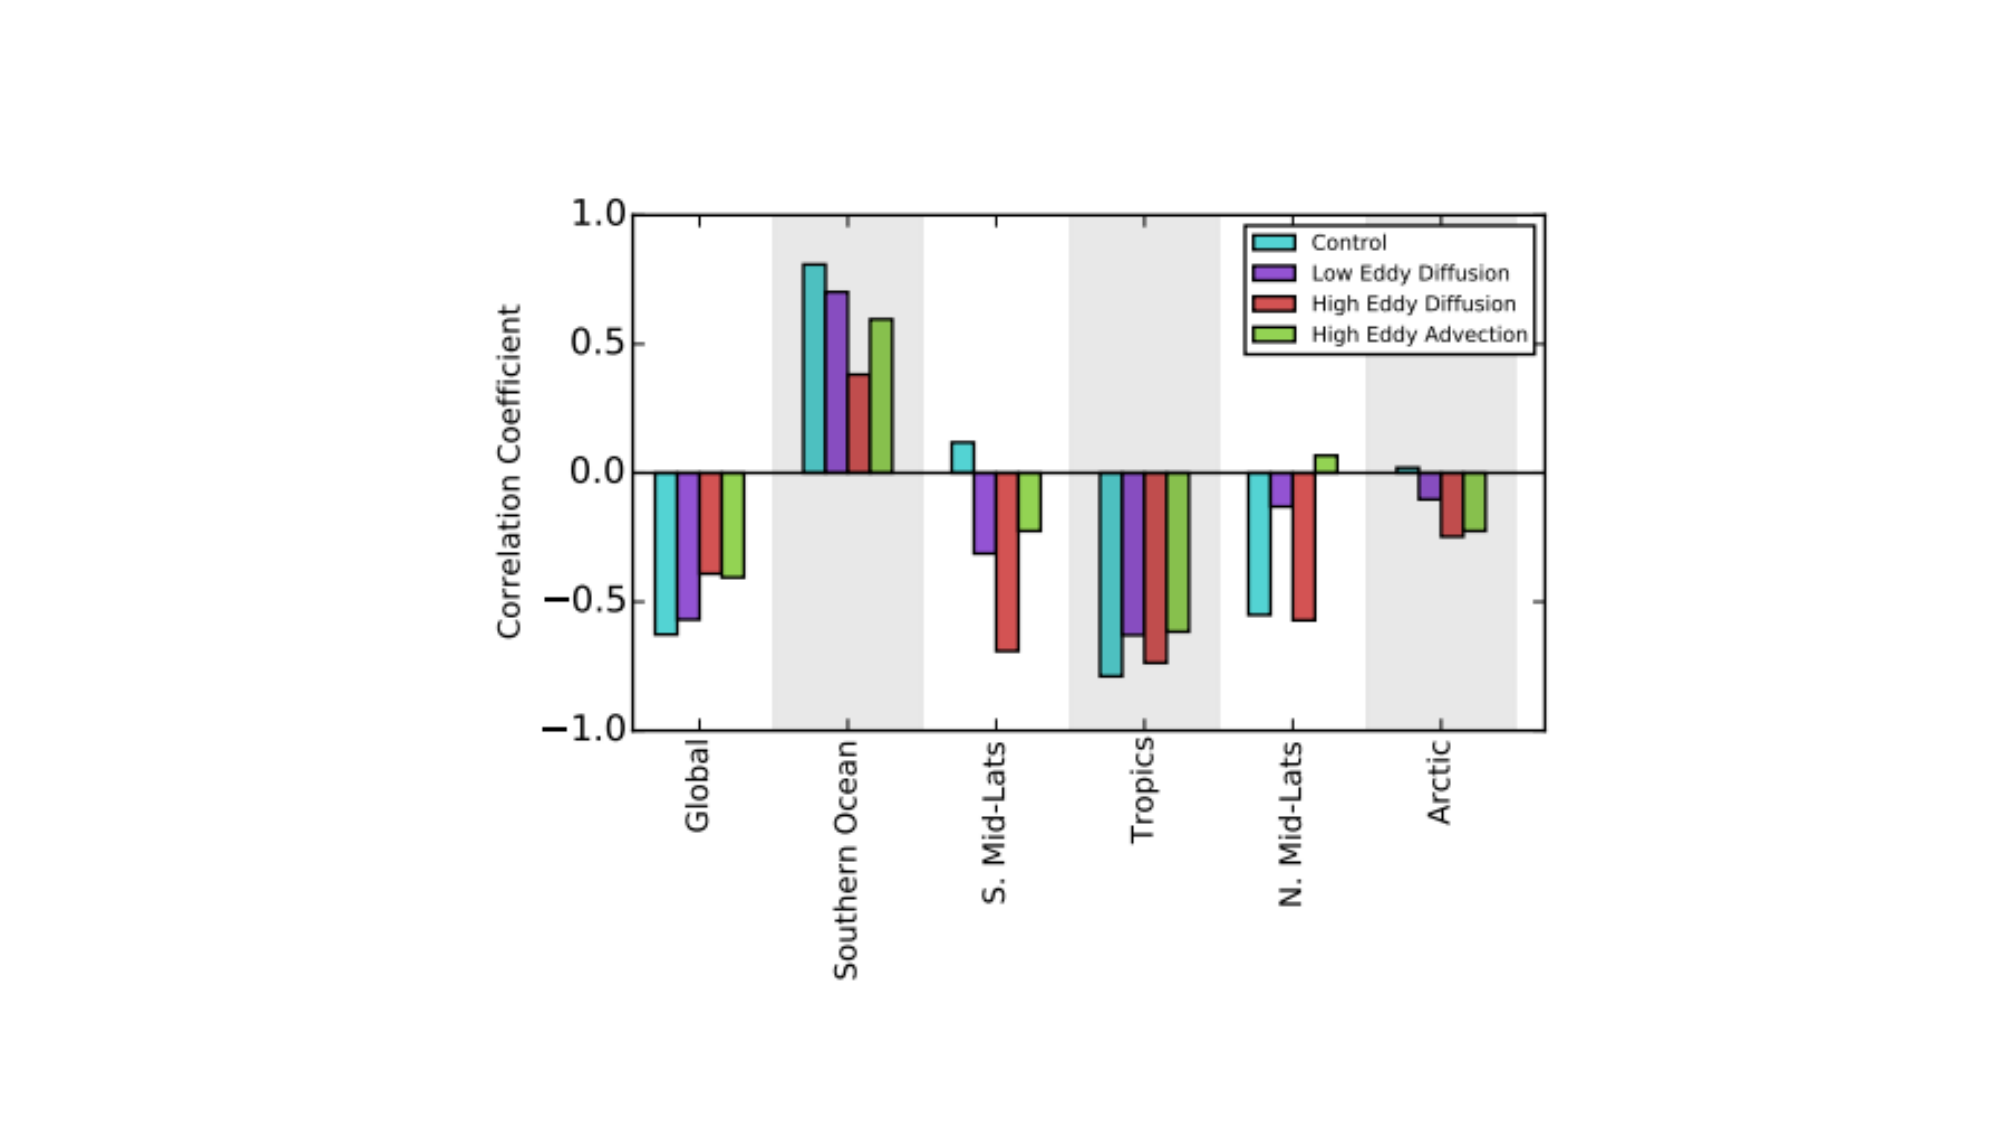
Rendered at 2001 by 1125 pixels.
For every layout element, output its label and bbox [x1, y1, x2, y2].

picture [476, 177, 1564, 999]
